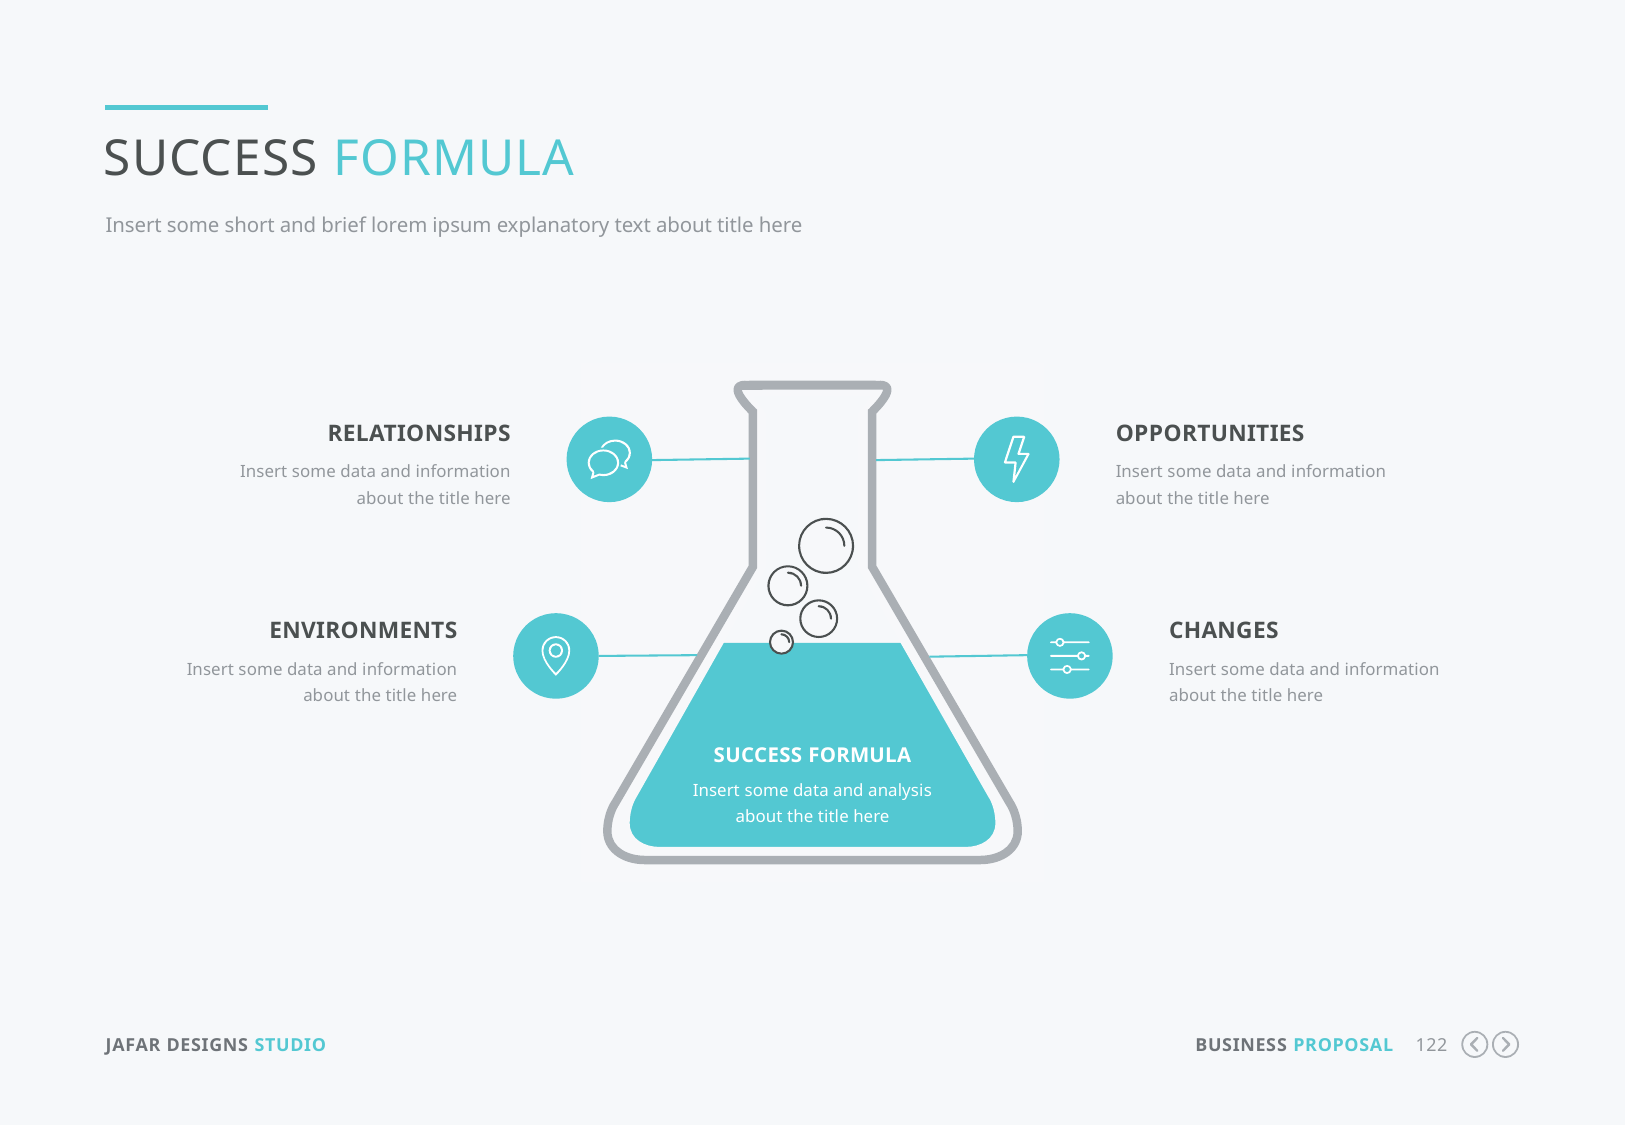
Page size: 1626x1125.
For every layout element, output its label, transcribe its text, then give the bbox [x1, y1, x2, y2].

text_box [1169, 616, 1452, 706]
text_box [1115, 418, 1398, 509]
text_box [580, 362, 1045, 883]
list Insert some short and brief lorem ipsum explanatory text about title here [105, 209, 1519, 241]
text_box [228, 418, 511, 509]
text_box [973, 416, 1060, 503]
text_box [566, 416, 653, 503]
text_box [513, 613, 599, 699]
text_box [671, 742, 954, 827]
list Success formula [103, 125, 1518, 188]
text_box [1027, 613, 1113, 699]
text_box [174, 616, 458, 706]
